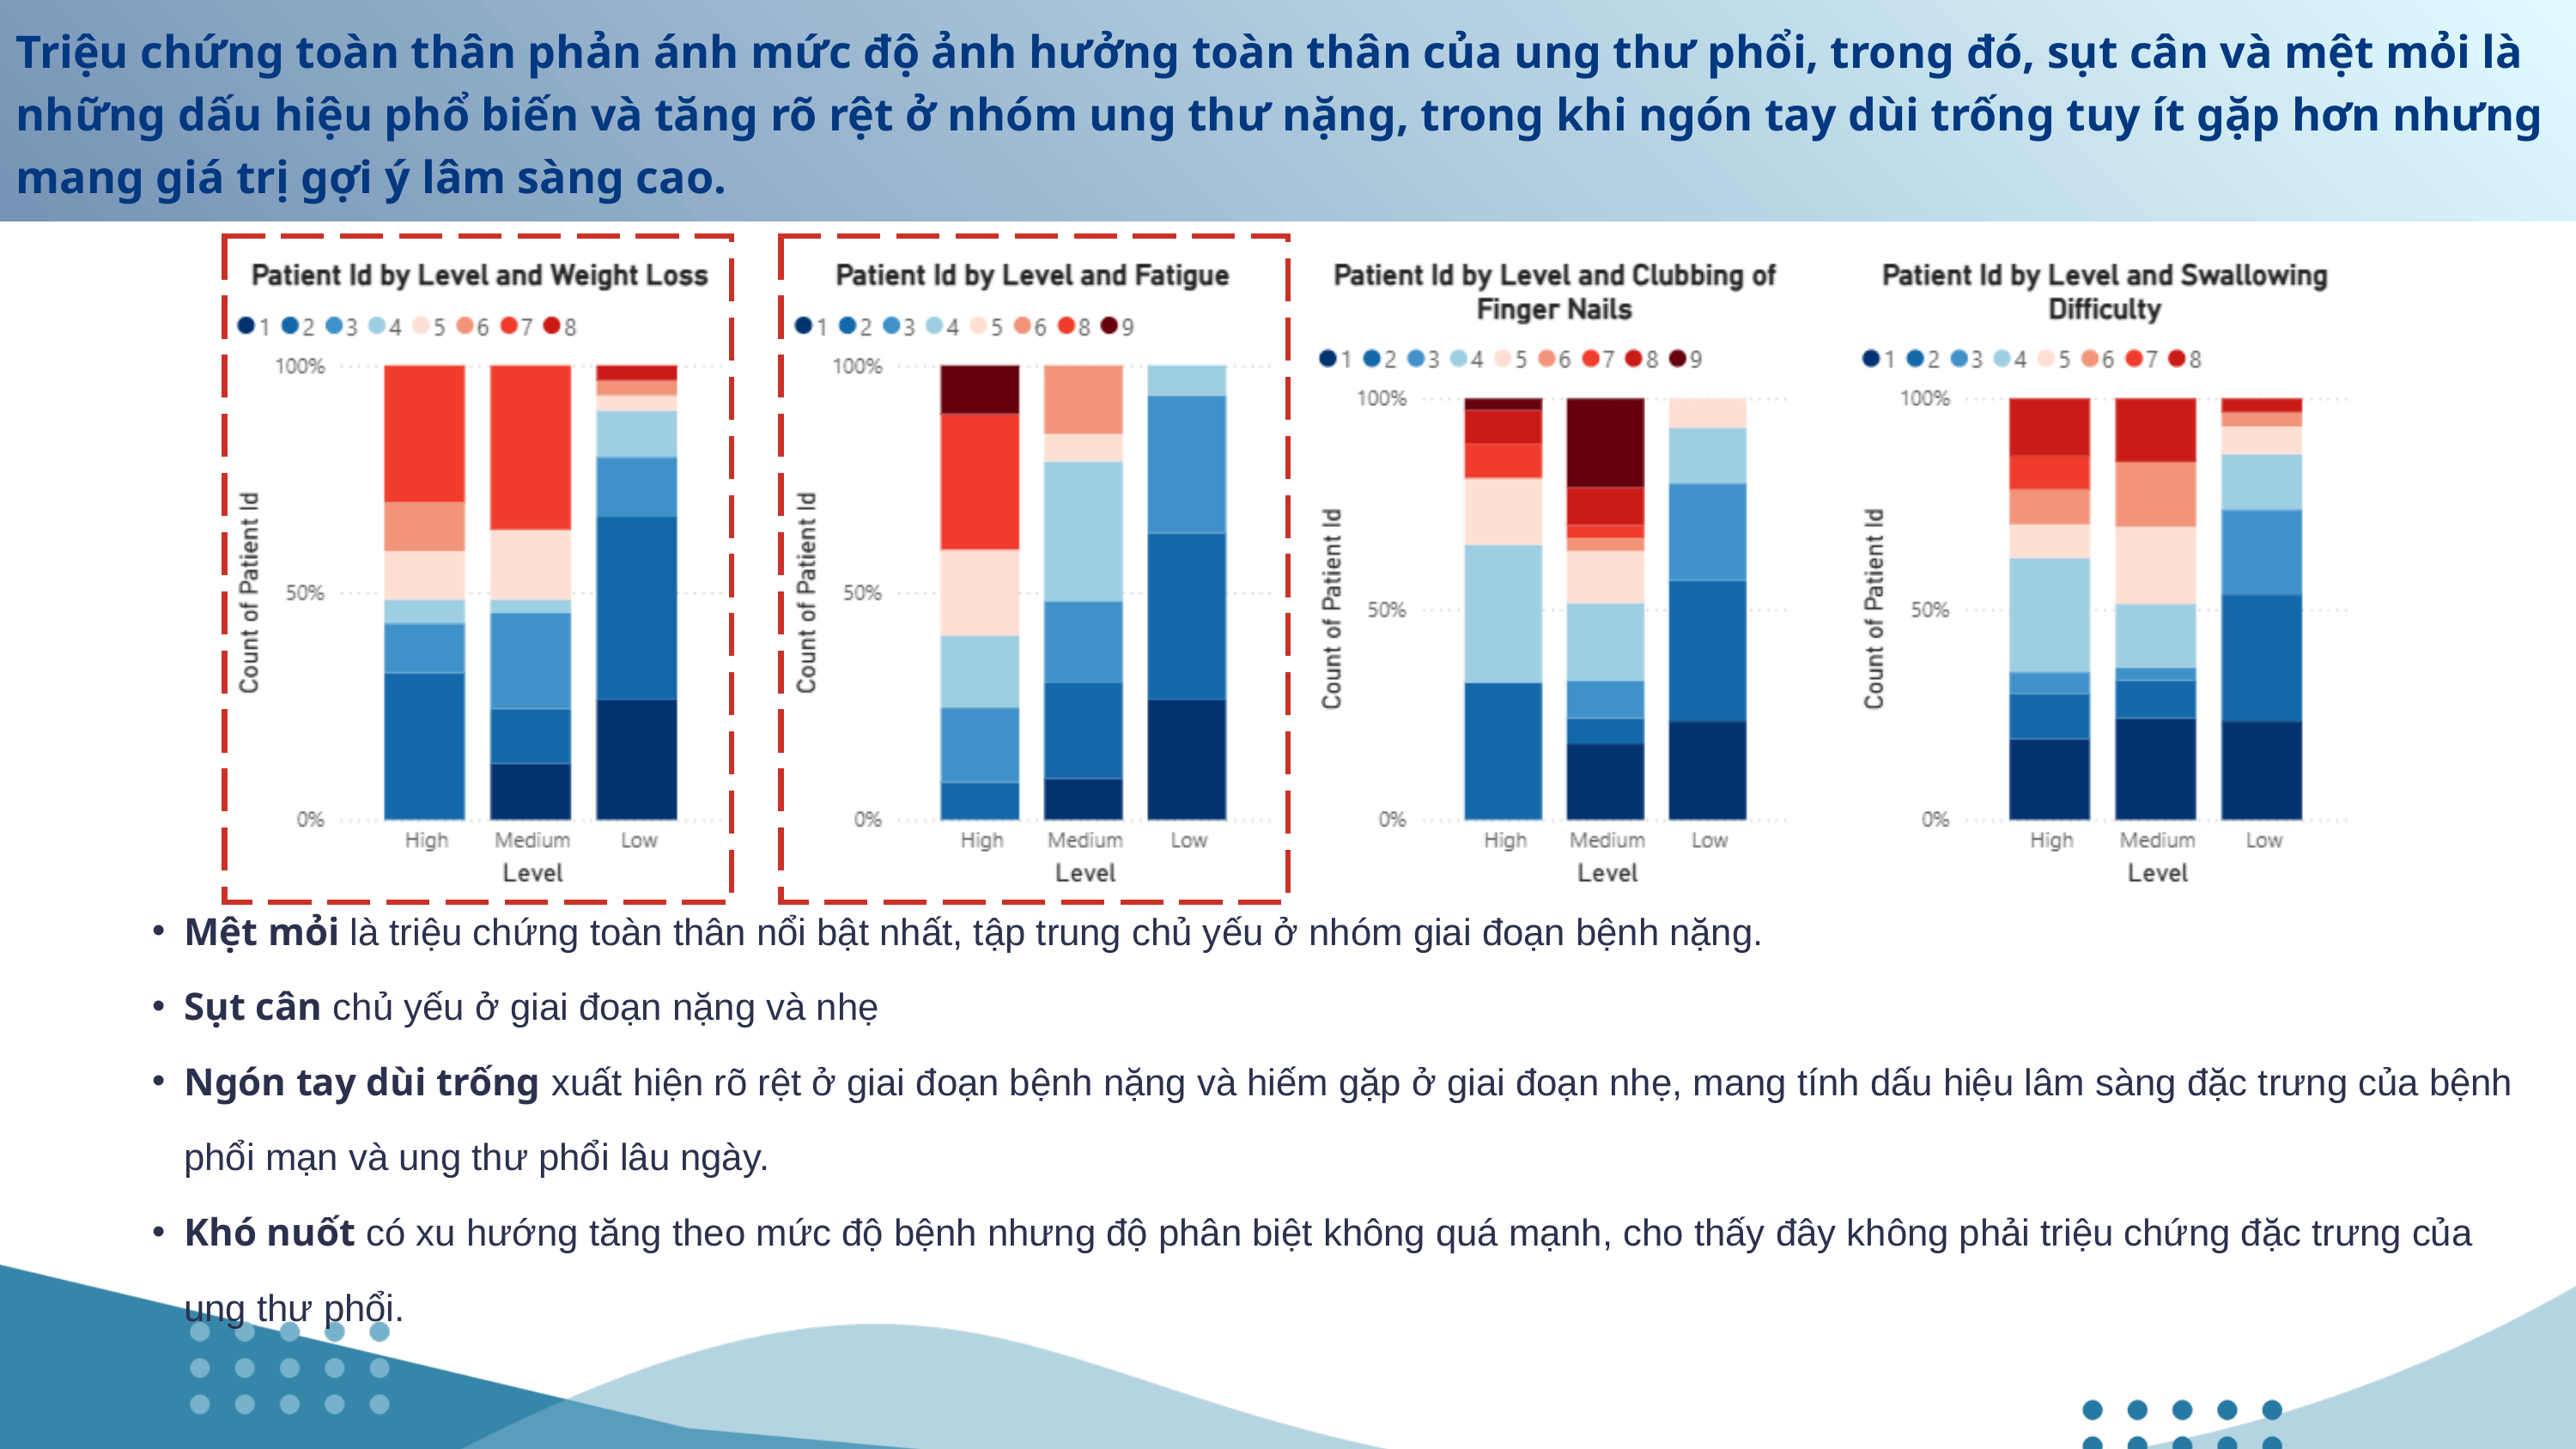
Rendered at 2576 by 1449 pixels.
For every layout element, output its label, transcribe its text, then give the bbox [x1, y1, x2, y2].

text_box [781, 236, 1289, 902]
text_box Mệt mỏi là triệu chứng toàn thân nổi bật nhất, tập trung chủ yếu ở nhóm giai đoạn bệnh nặng. Sụt cân chủ yếu ở giai đoạn nặng và nhẹ Ngón tay dùi trống xuất hiện rõ rệt ở giai đoạn bệnh nặng và hiếm gặp ở giai đoạn nhẹ, mang tính dấu hiệu lâm sàng đặc trưng của bệnh phổi mạn và ung thư phổi lâu ngày. Khó nuốt có xu hướng tăng theo mức độ bệnh nhưng độ phân biệt không quá mạnh, cho thấy đây không phải triệu chứng đặc trưng của ung thư phổi. [120, 877, 2527, 1329]
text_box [0, 0, 2576, 222]
text_box [732, 236, 781, 877]
text_box [0, 1020, 2576, 1449]
text_box [1289, 236, 2352, 877]
text_box [224, 236, 732, 902]
